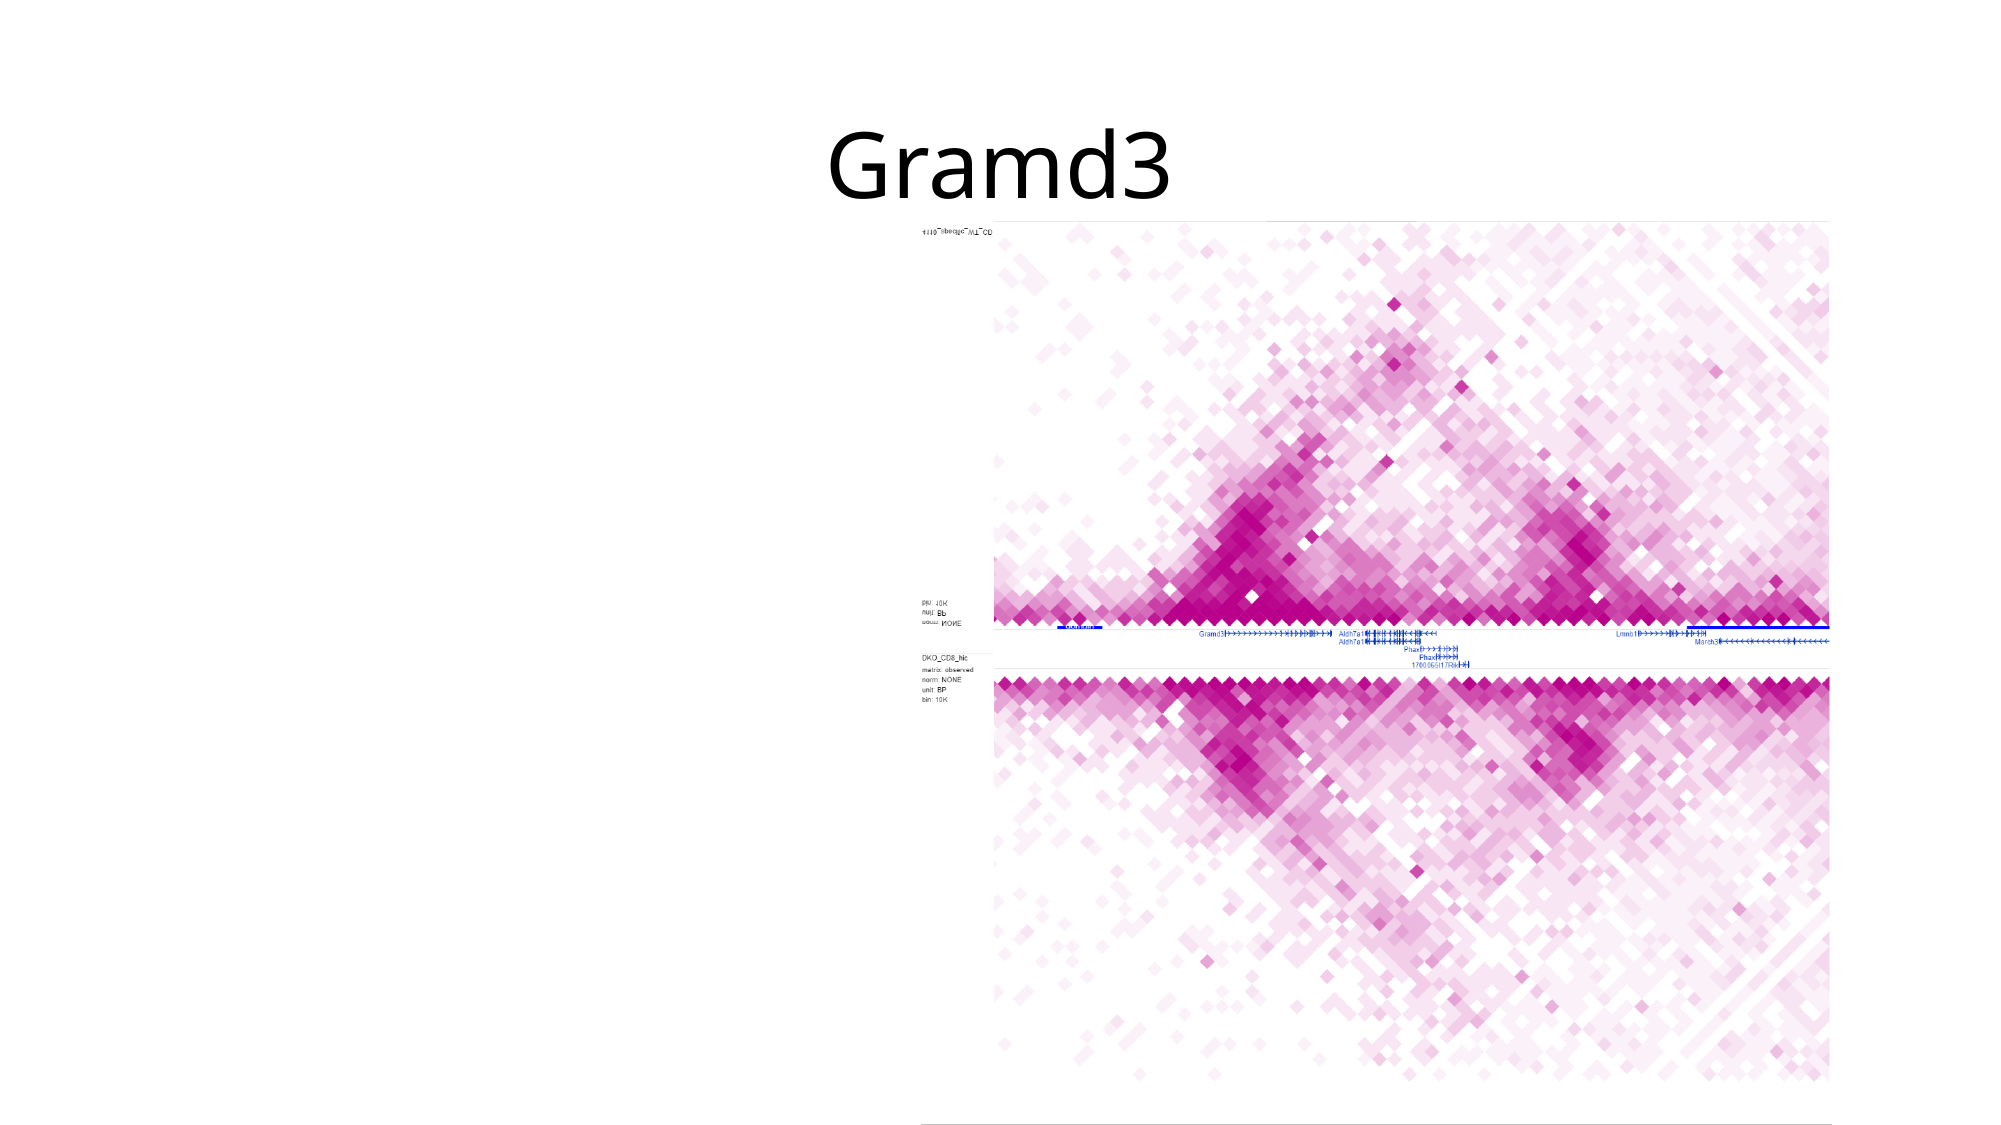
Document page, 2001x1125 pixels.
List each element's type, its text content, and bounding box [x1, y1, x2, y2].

picture [921, 220, 1832, 1125]
title Gramd3 [137, 59, 1863, 278]
